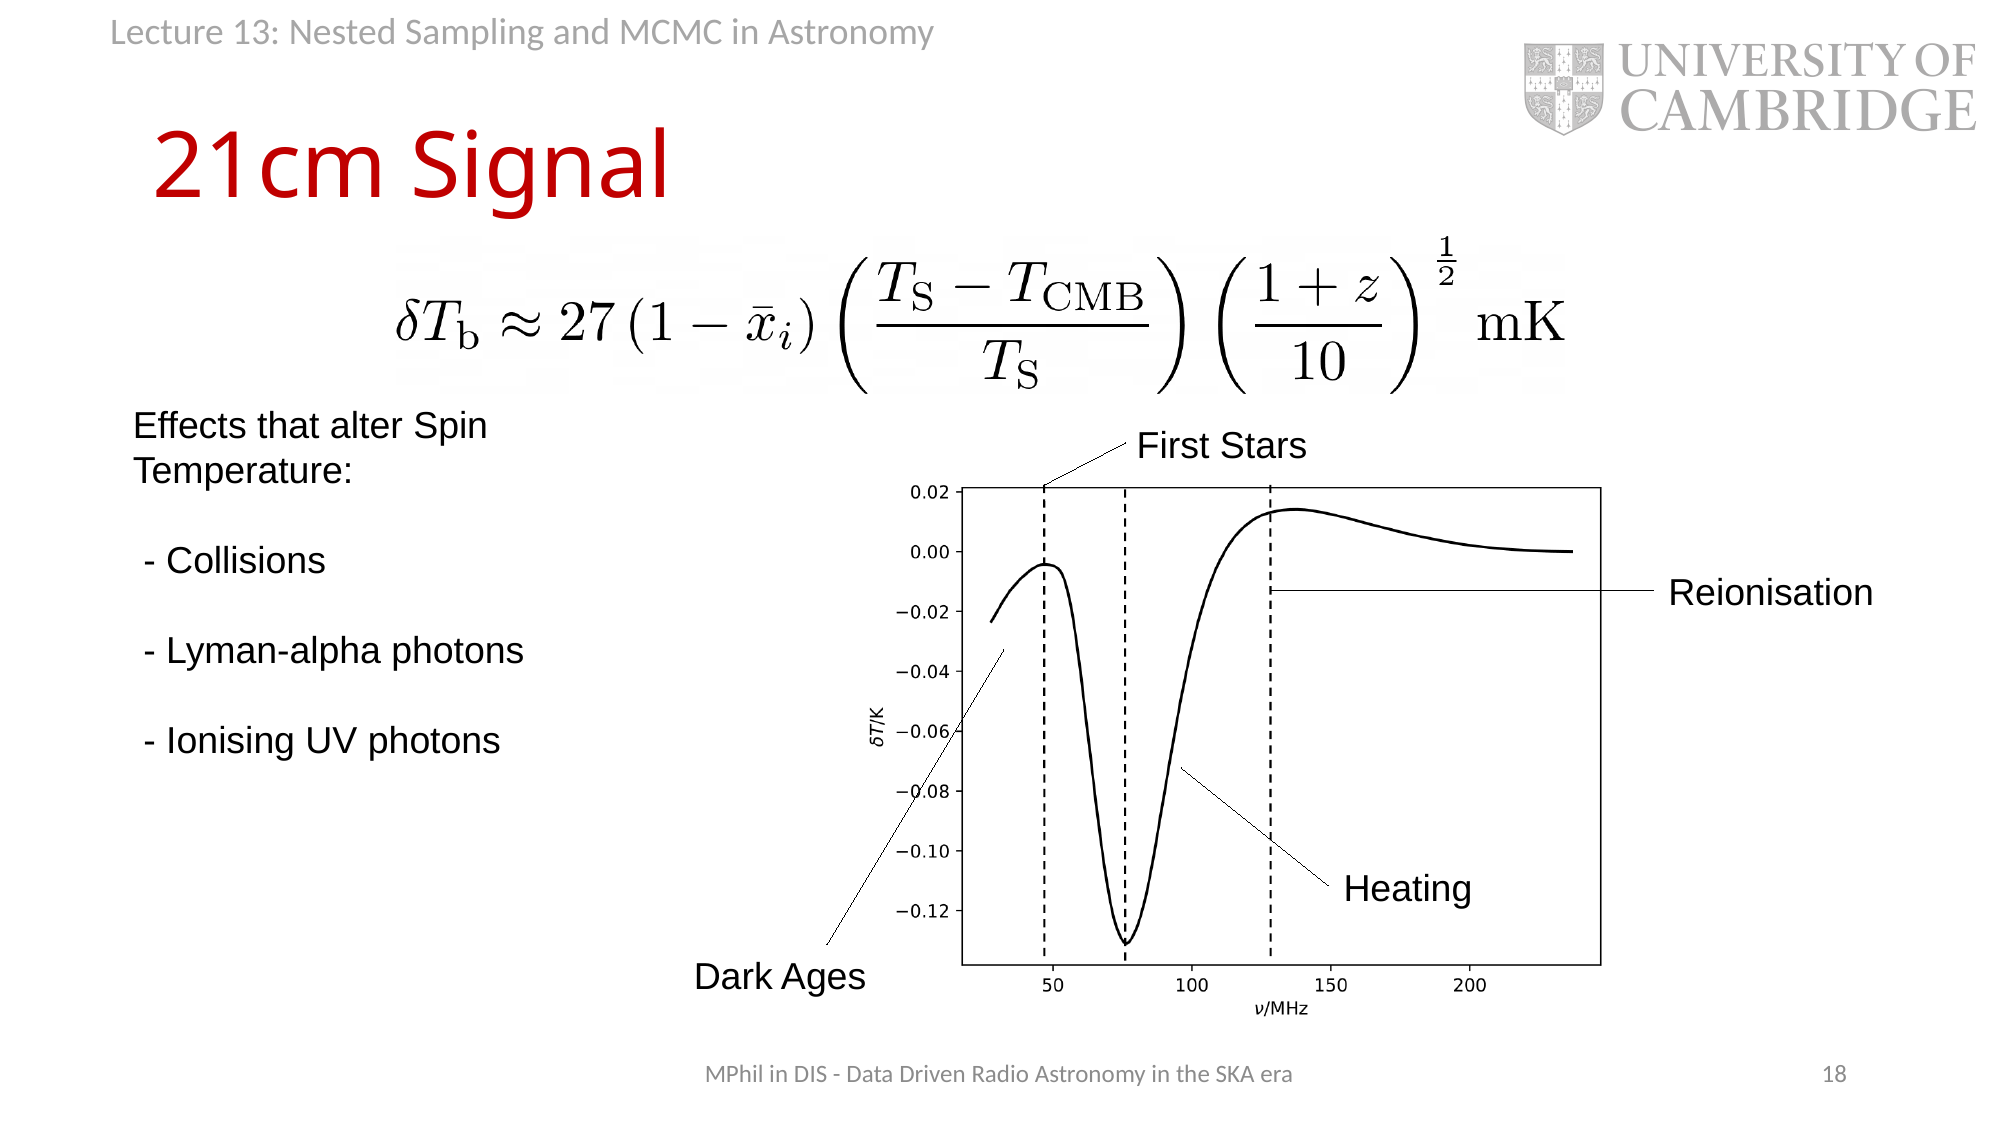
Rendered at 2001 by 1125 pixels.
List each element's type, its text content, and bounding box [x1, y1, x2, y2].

text_box 21cm Signal [137, 59, 1862, 277]
text_box Effects that alter Spin Temperature: - Collisions - Lyman-alpha photons - Ionising UV photons [118, 393, 709, 744]
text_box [859, 413, 1683, 1034]
text_box Reionisation [1686, 560, 1919, 620]
text_box Dark Ages [679, 944, 854, 1004]
text_box MPhil in DIS - Data Driven Radio Astronomy in the SKA era [662, 1042, 1337, 1103]
picture [396, 0, 2001, 394]
text_box 1 [1412, 1042, 1862, 1103]
